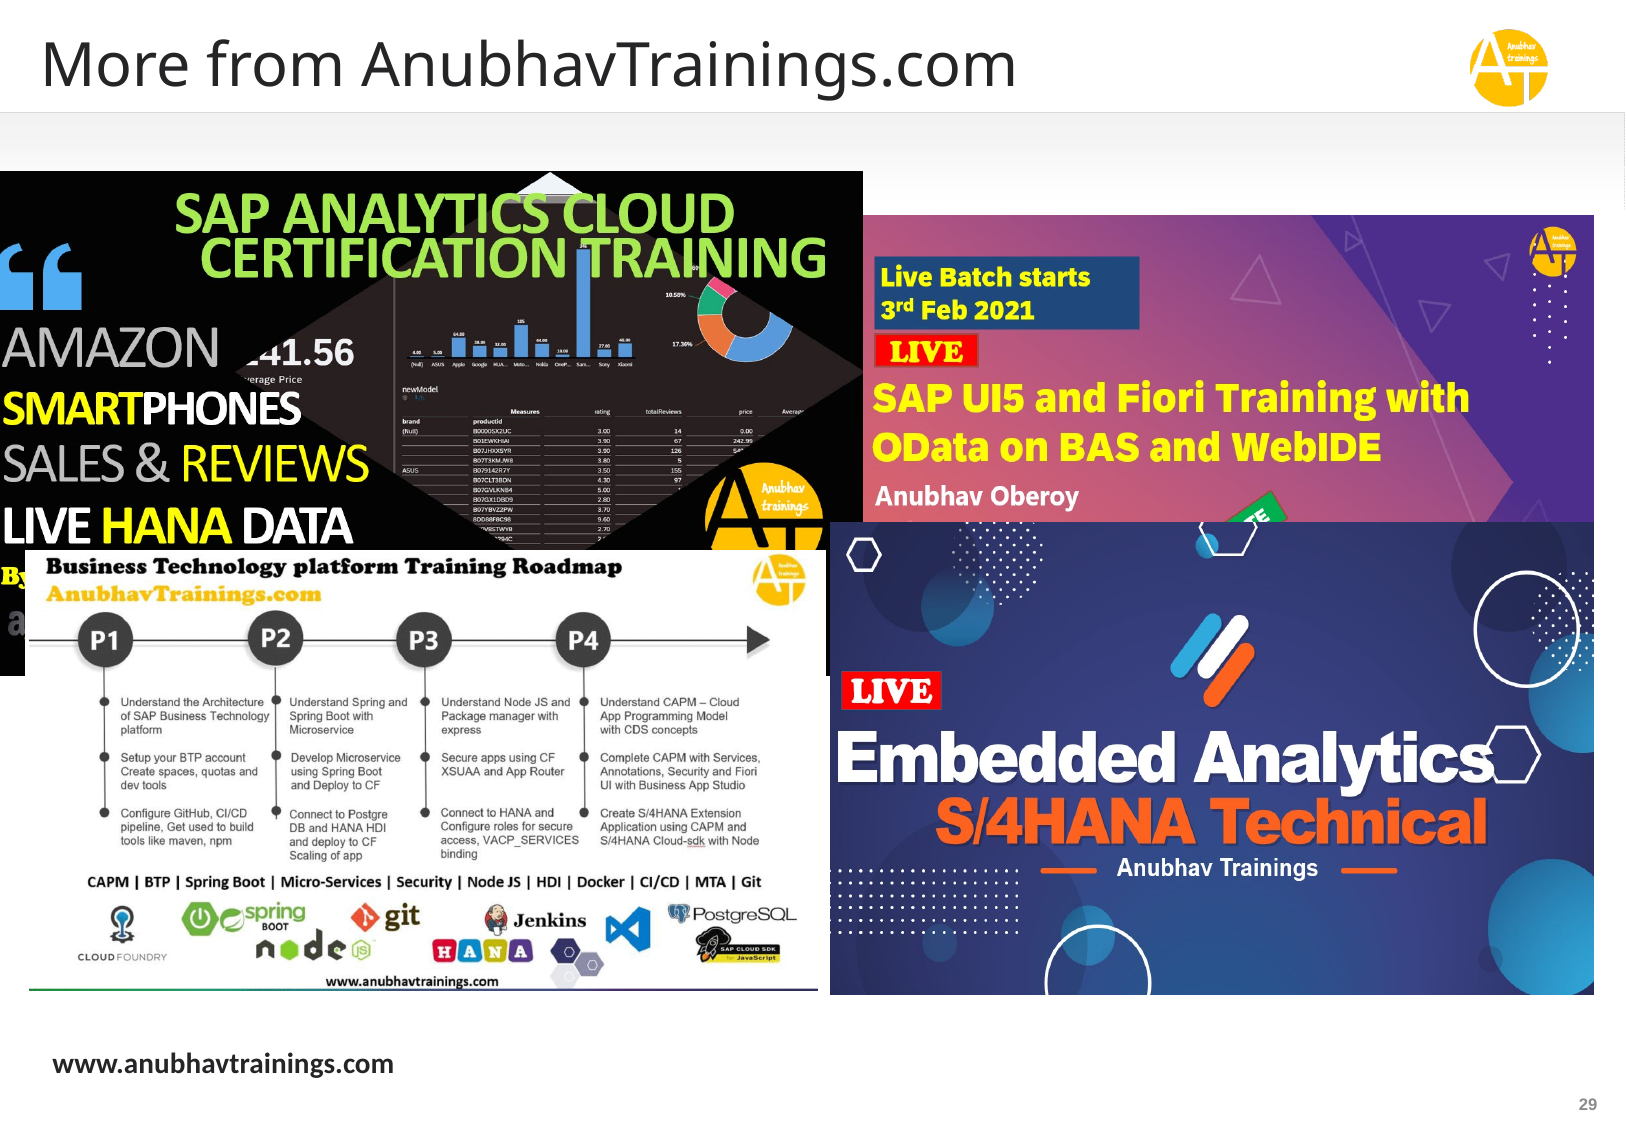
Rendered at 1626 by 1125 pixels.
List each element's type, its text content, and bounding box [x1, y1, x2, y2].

text_box More from AnubhavTrainings.com [25, 17, 1554, 106]
picture [1462, 106, 1552, 112]
picture [0, 113, 1625, 995]
